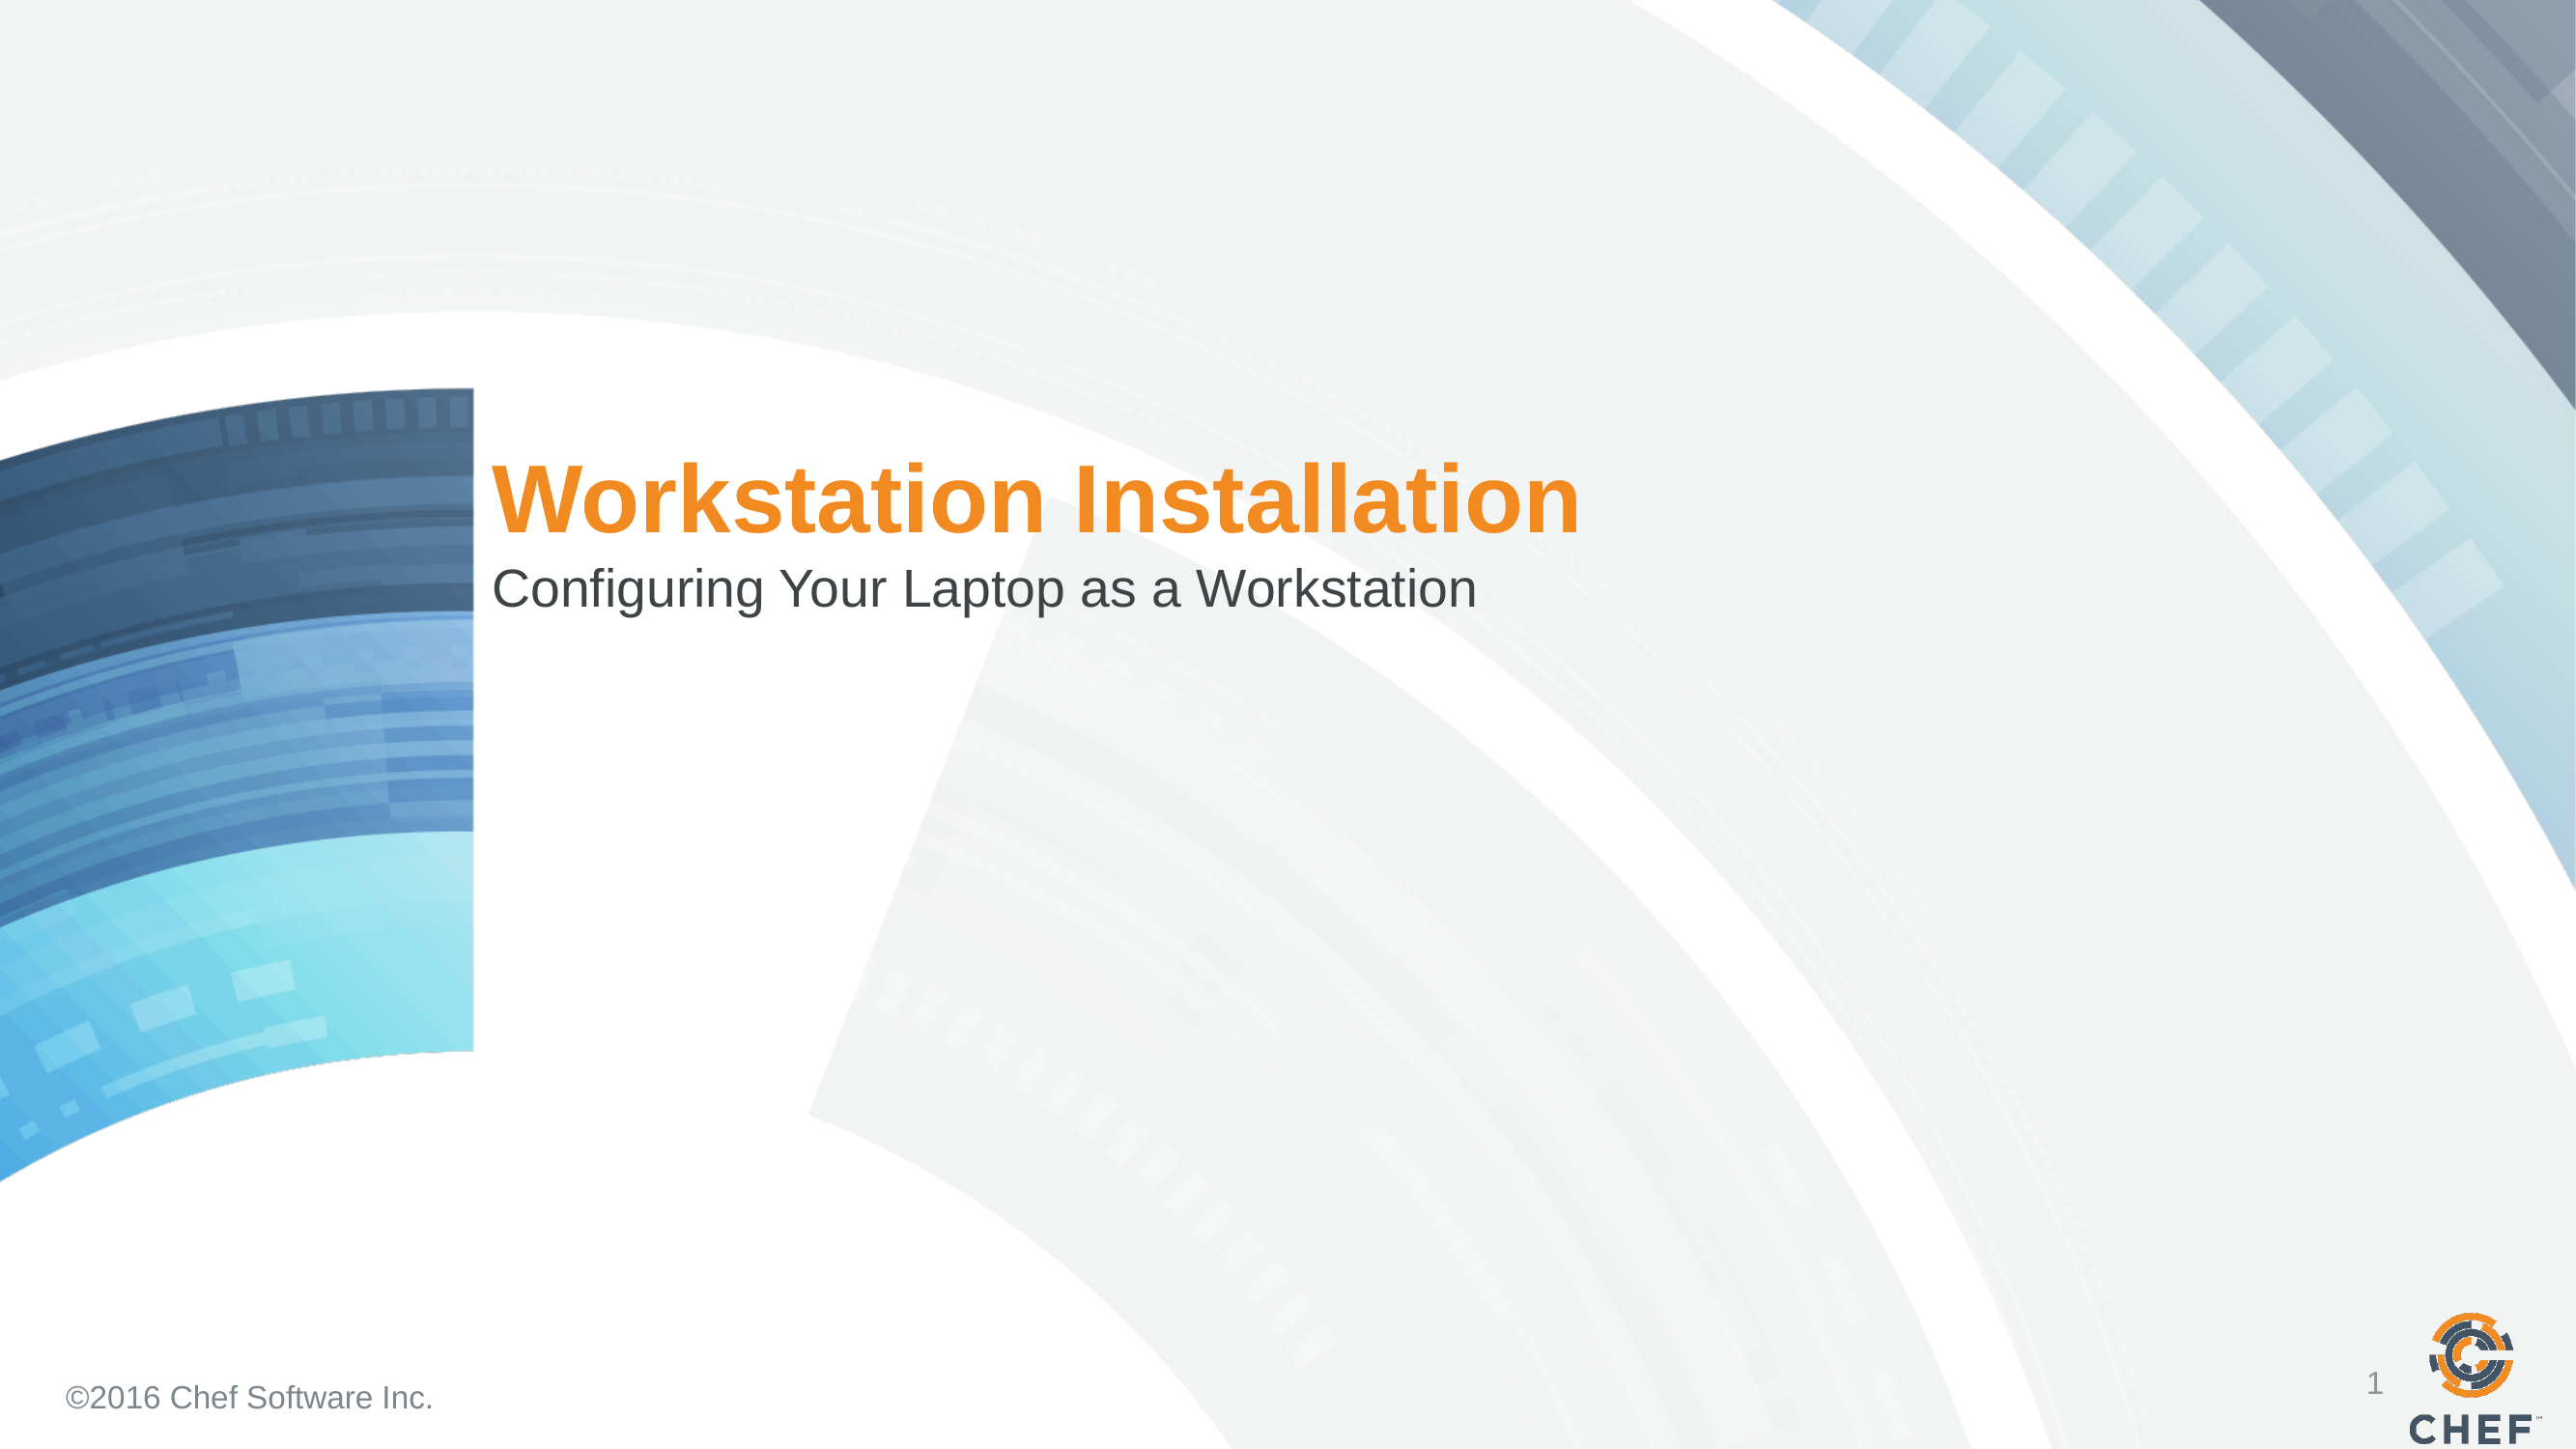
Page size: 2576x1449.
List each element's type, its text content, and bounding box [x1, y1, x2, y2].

footer ©2016 Chef Software Inc. [51, 1361, 952, 1431]
picture [0, 0, 2576, 1449]
title Workstation Installation [477, 395, 2217, 547]
slide_number 1 [1819, 1343, 2399, 1421]
subtitle Configuring Your Laptop as a Workstation [477, 547, 2217, 635]
